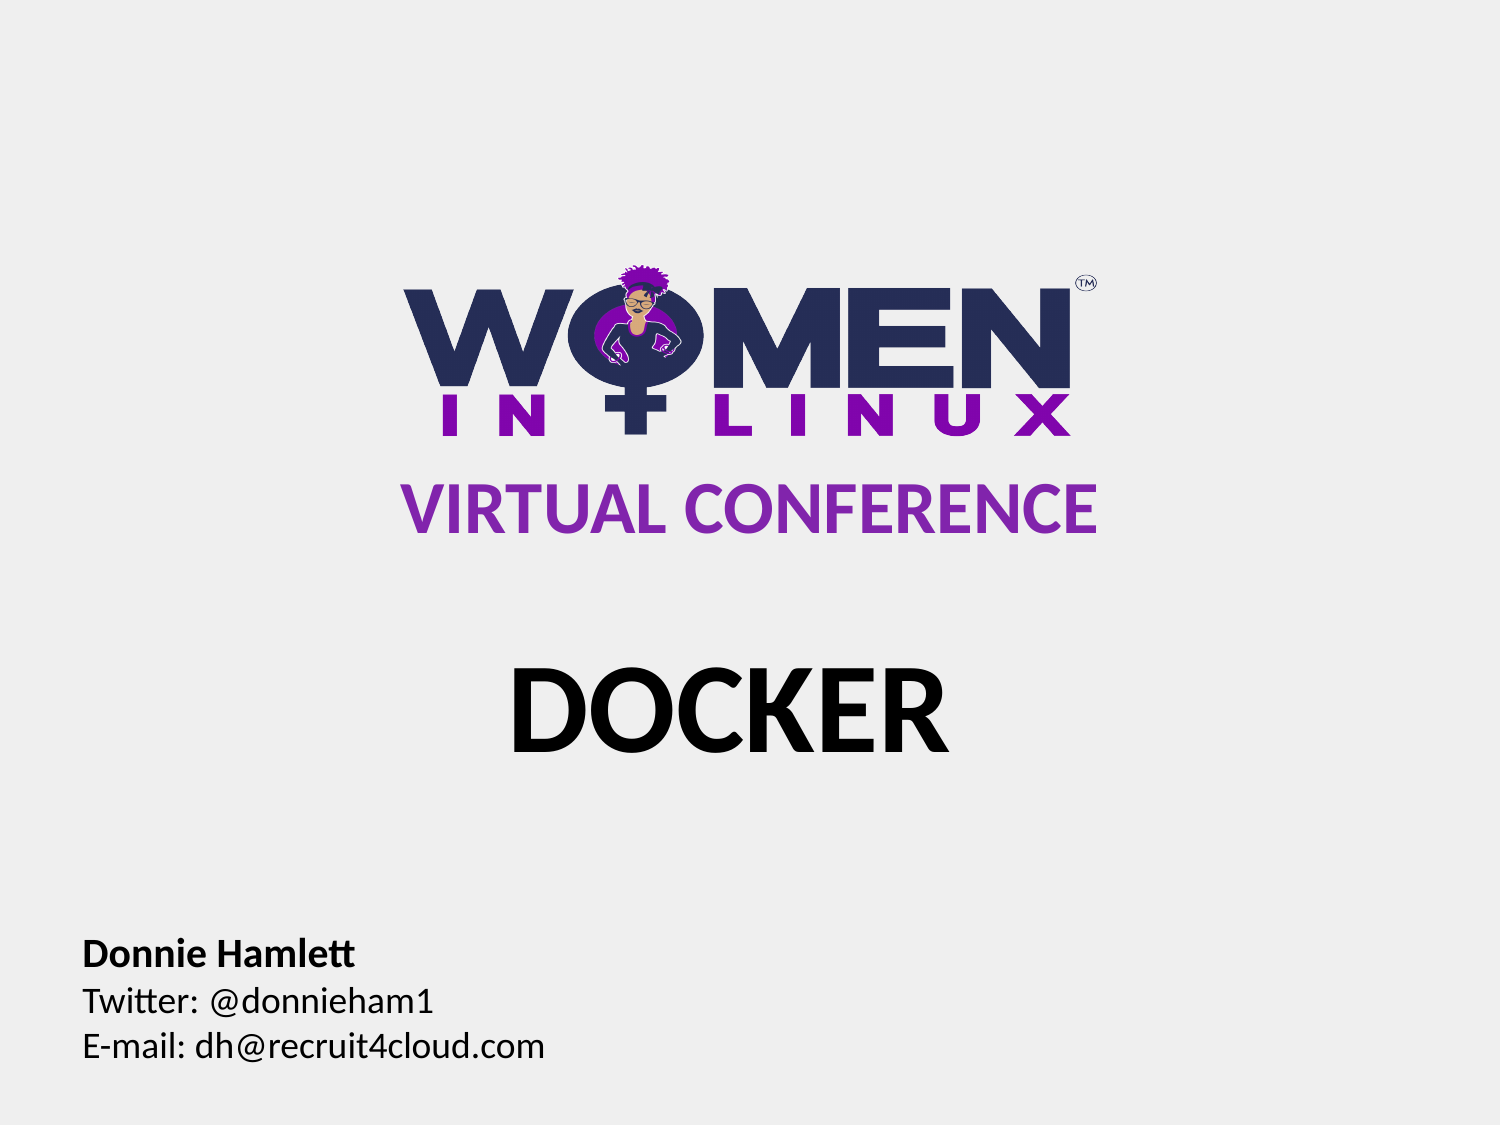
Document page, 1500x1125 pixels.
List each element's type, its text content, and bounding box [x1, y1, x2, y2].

text_box Donnie Hamlett Twitter: @donnieham1 E-mail: dh@recruit4cloud.com [67, 918, 750, 1074]
picture [402, 264, 1097, 452]
text_box VIRTUAL CONFERENCE [385, 451, 1115, 557]
subtitle DOCKER [166, 557, 1292, 789]
